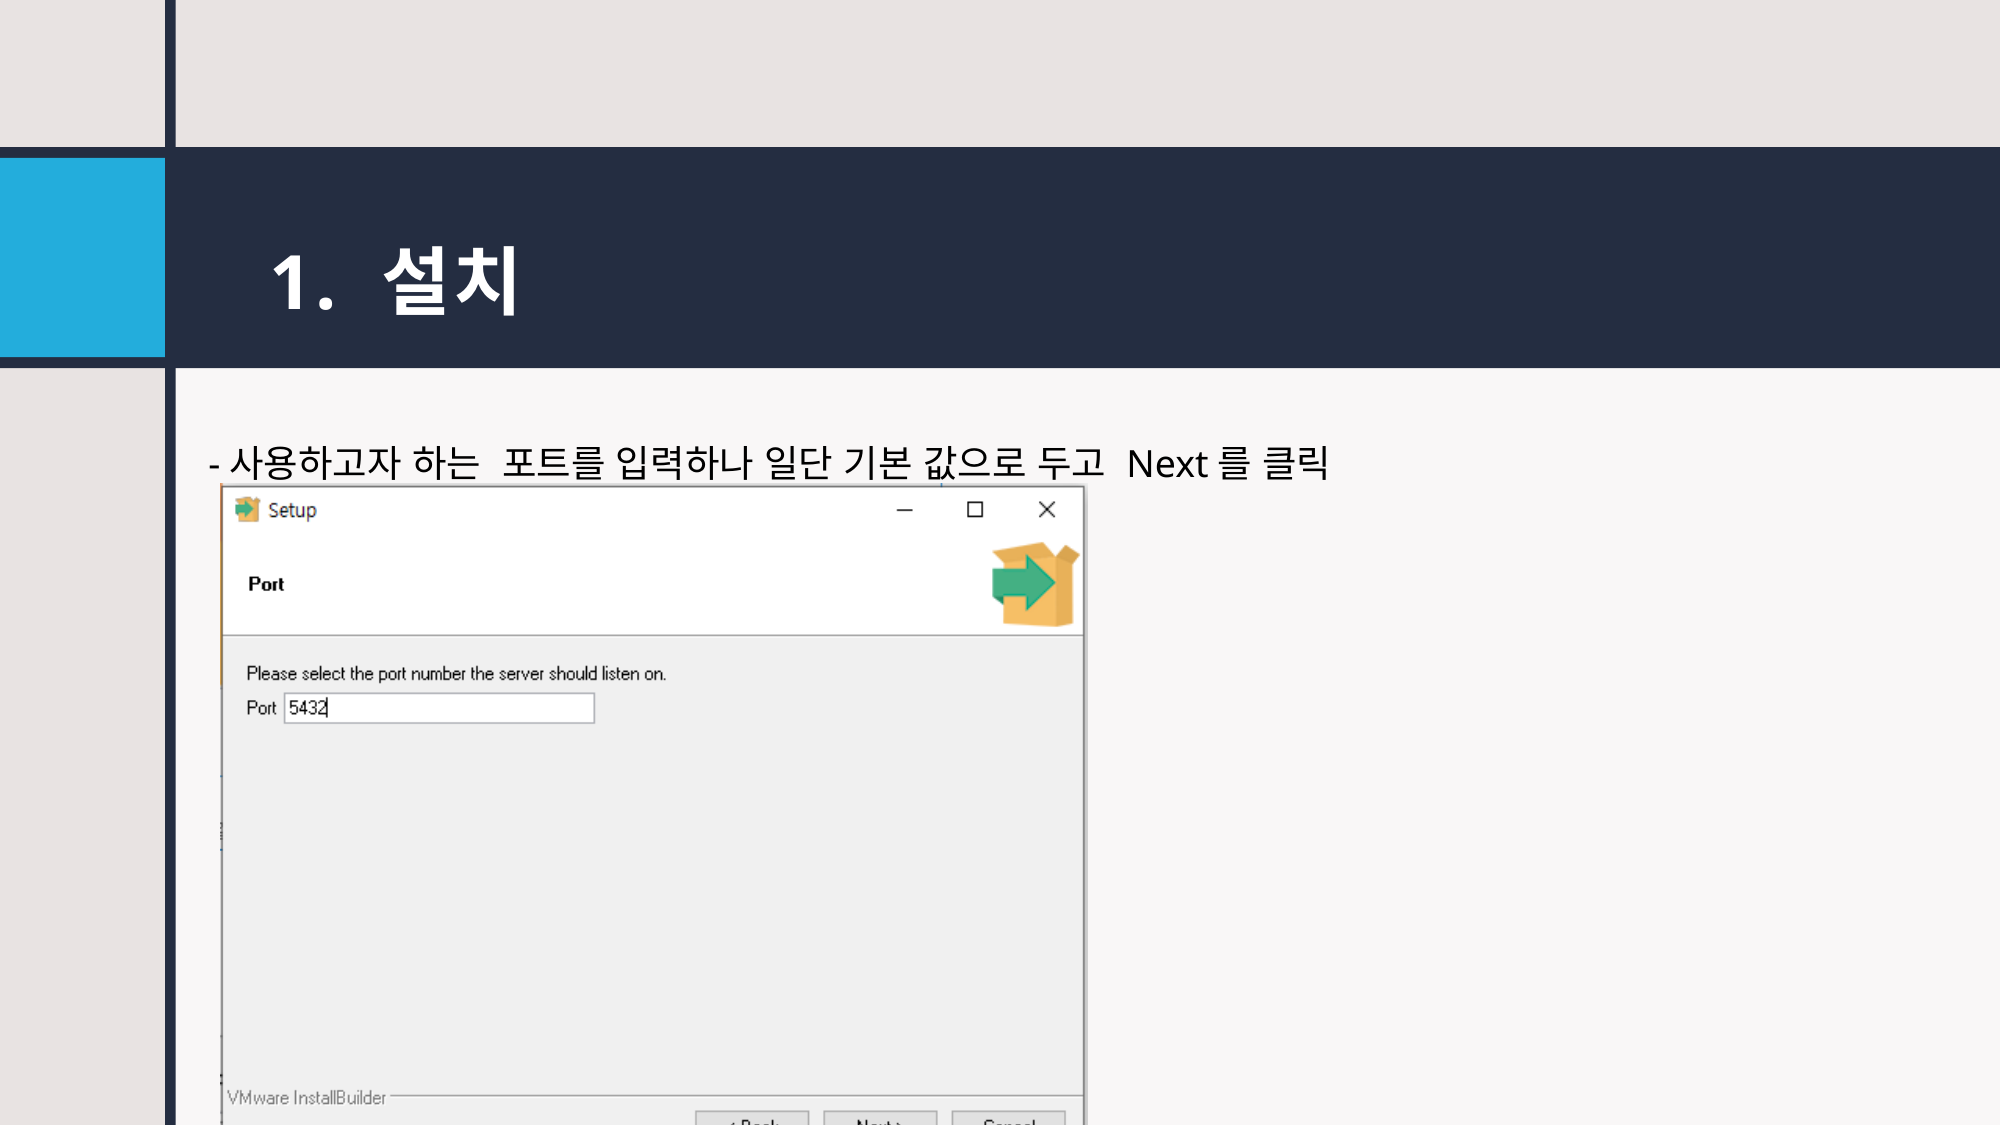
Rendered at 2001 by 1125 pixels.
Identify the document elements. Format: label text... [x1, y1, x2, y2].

text_box [164, 0, 177, 1125]
text_box -사용하고자 하는 포트를 입력하나 일단 기본 값으로 두고 Next를 클릭 [193, 432, 1952, 493]
text_box [177, 0, 2000, 146]
picture [220, 483, 1088, 1125]
title 1. 설치 [251, 171, 1895, 341]
text_box [0, 0, 164, 146]
text_box [177, 369, 2000, 1125]
text_box [0, 157, 164, 358]
text_box [0, 369, 164, 1125]
text_box [177, 146, 2000, 369]
text_box [0, 146, 164, 157]
text_box [0, 358, 164, 369]
